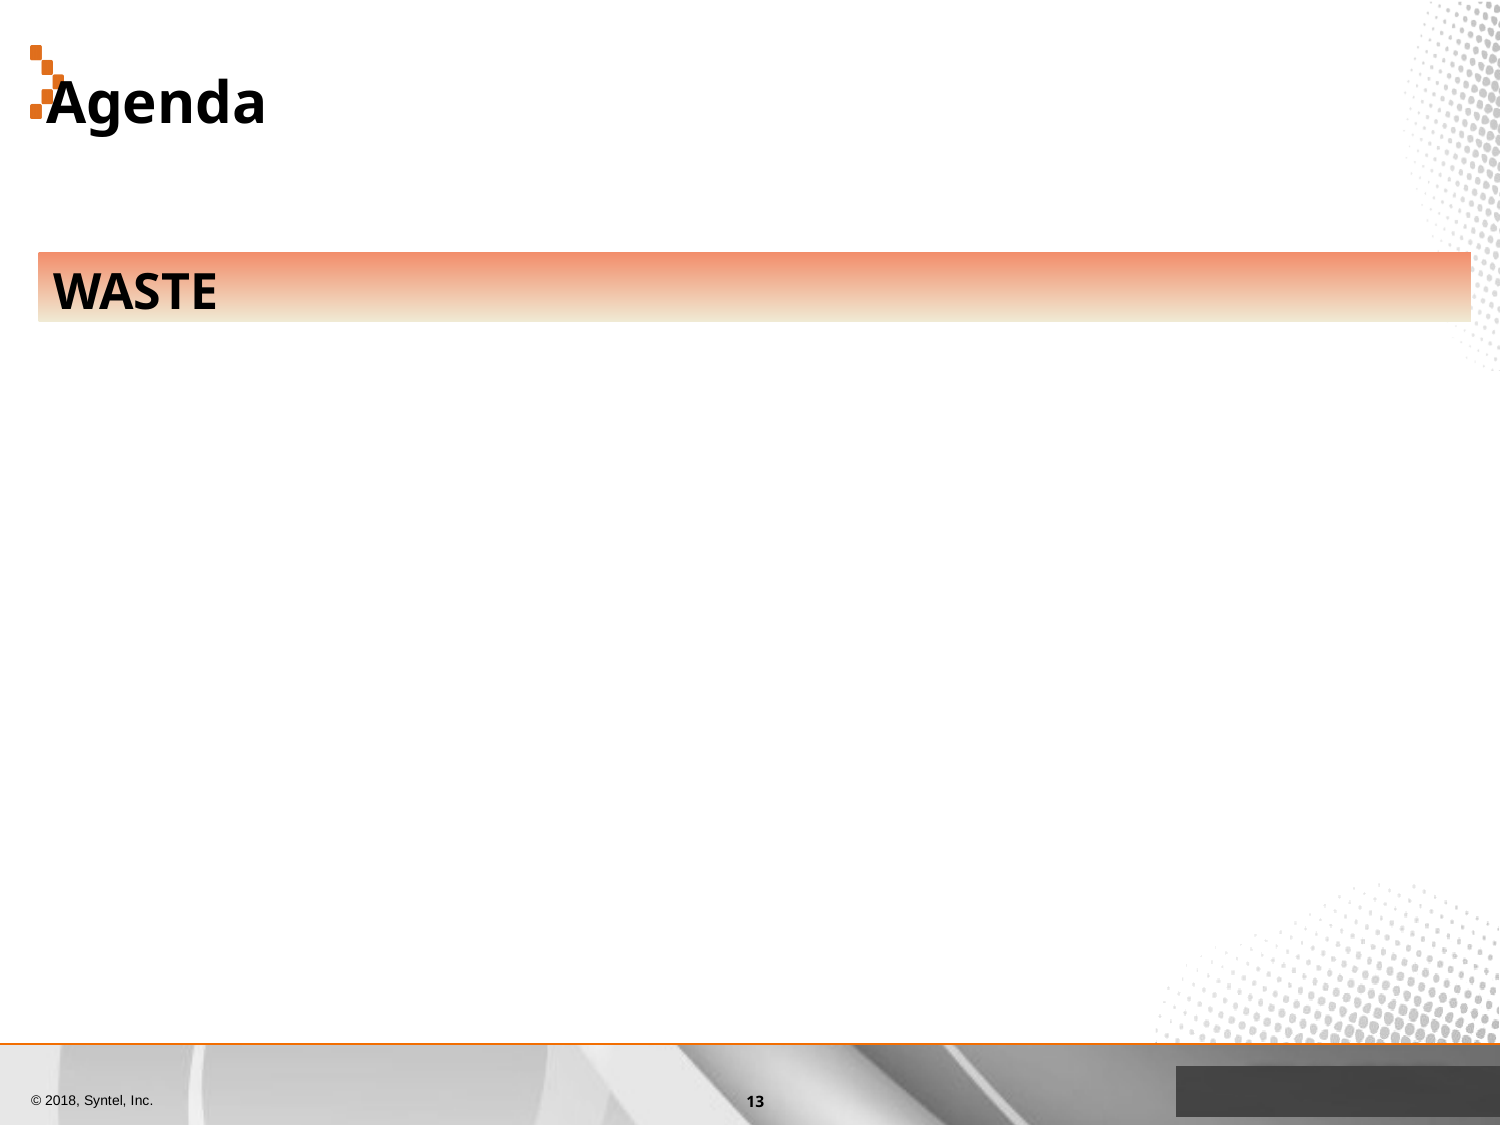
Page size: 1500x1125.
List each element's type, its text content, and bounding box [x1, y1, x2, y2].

text_box WASTE [38, 252, 1471, 322]
text_box Agenda [31, 50, 1294, 150]
picture [1176, 1066, 1500, 1117]
picture [30, 45, 64, 119]
